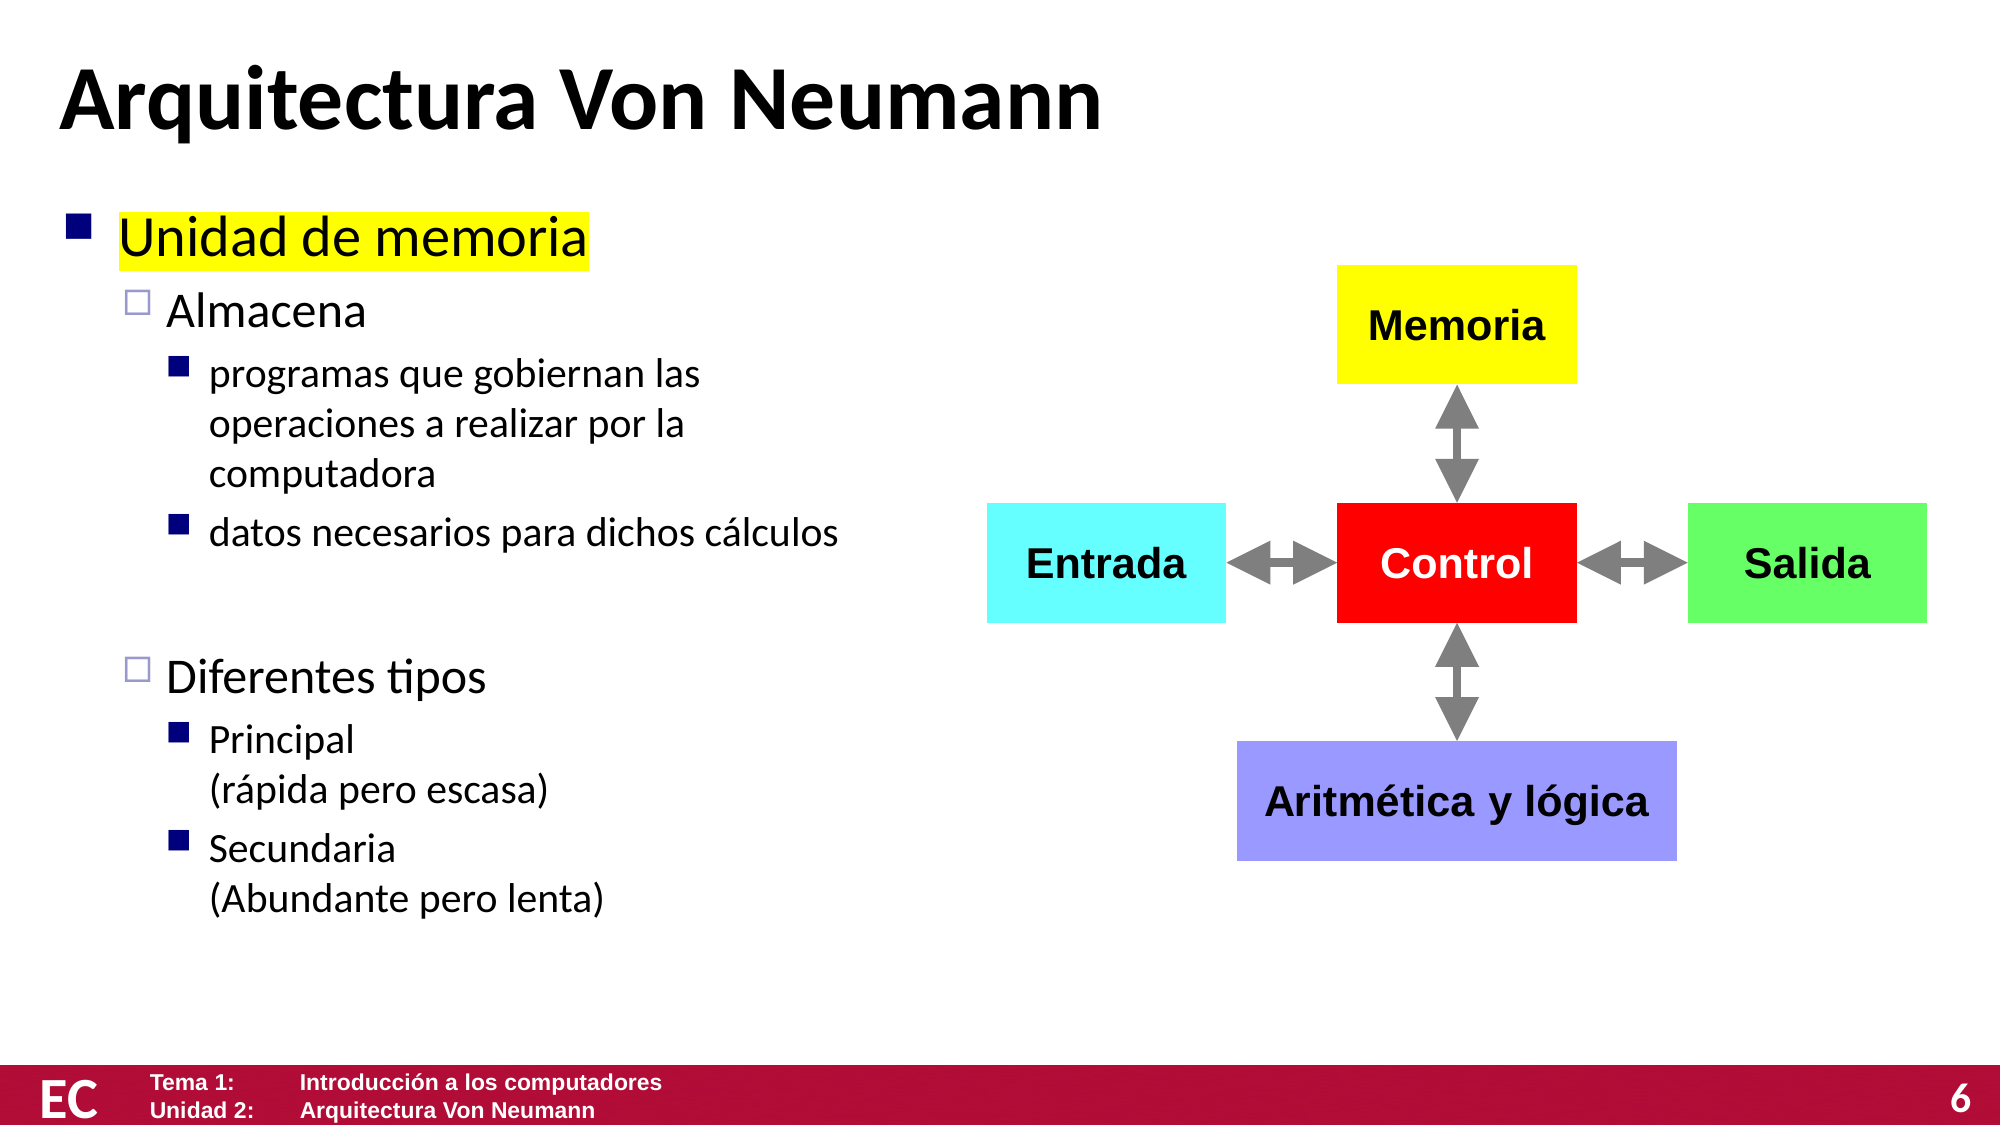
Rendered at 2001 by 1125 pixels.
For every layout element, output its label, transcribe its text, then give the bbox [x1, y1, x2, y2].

list Unidad de memoria Almacena programas que gobiernan las operaciones a realizar por la computadora datos necesarios para dichos cálculos Diferentes tipos Principal (rápida pero escasa) Secundaria (Abundante pero lenta) [47, 190, 872, 1038]
picture [985, 264, 1928, 861]
picture [0, 1065, 2000, 1125]
title Arquitectura Von Neumann [47, 32, 1900, 191]
